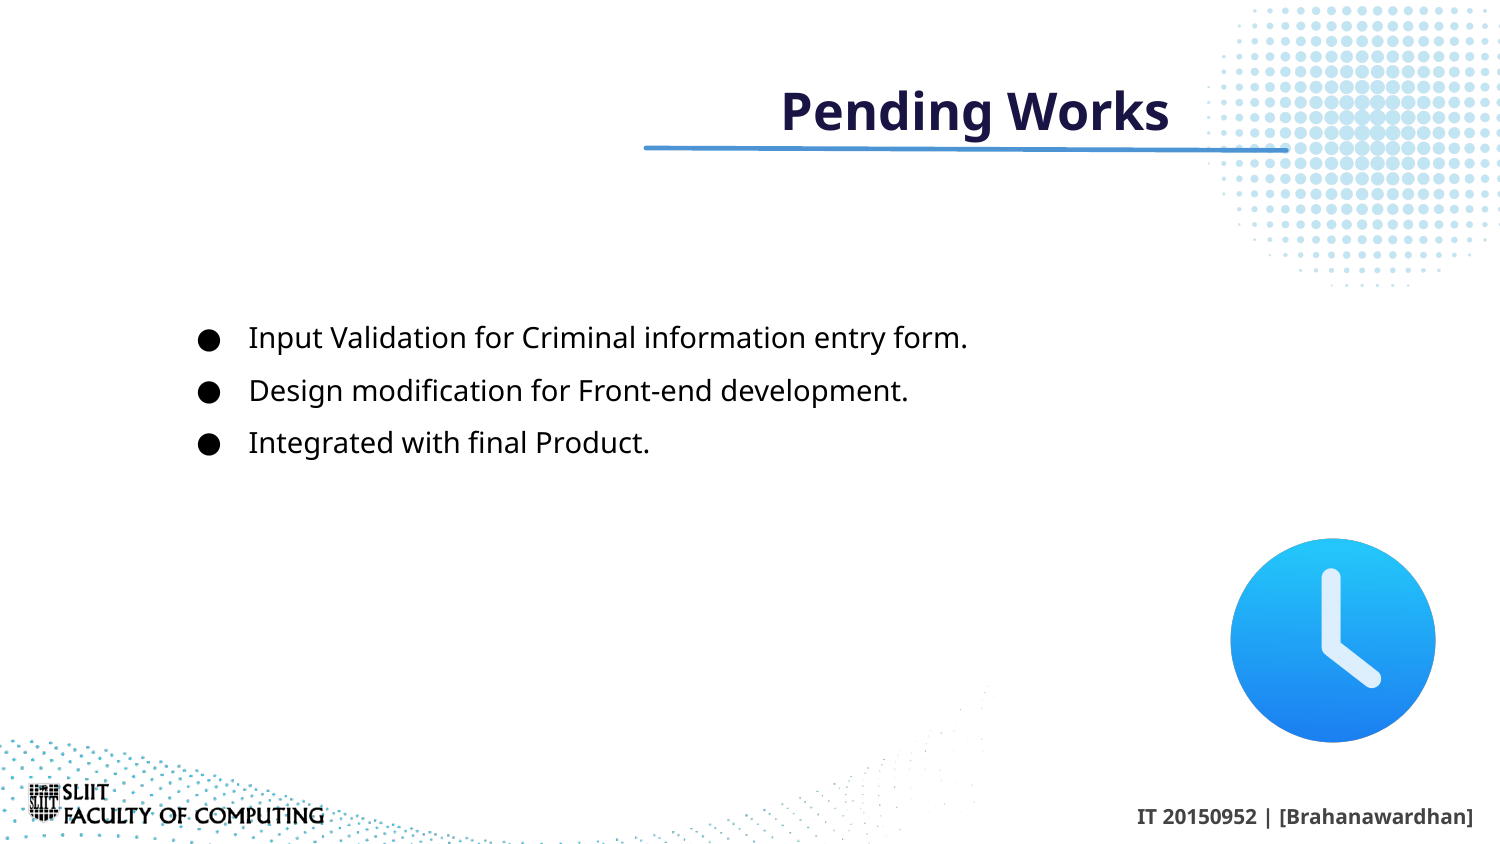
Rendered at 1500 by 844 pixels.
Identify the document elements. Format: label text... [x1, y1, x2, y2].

picture [1207, 514, 1459, 767]
title Pending Works [613, 63, 1202, 142]
picture [1207, 0, 1500, 288]
text_box Input Validation for Criminal information entry form. Design modification for Front-end development. Integrated with final Product. [158, 286, 1104, 475]
text_box IT 20150952 | [Brahanawardhan] [1007, 790, 1500, 841]
picture [0, 674, 1013, 844]
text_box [645, 147, 1287, 151]
